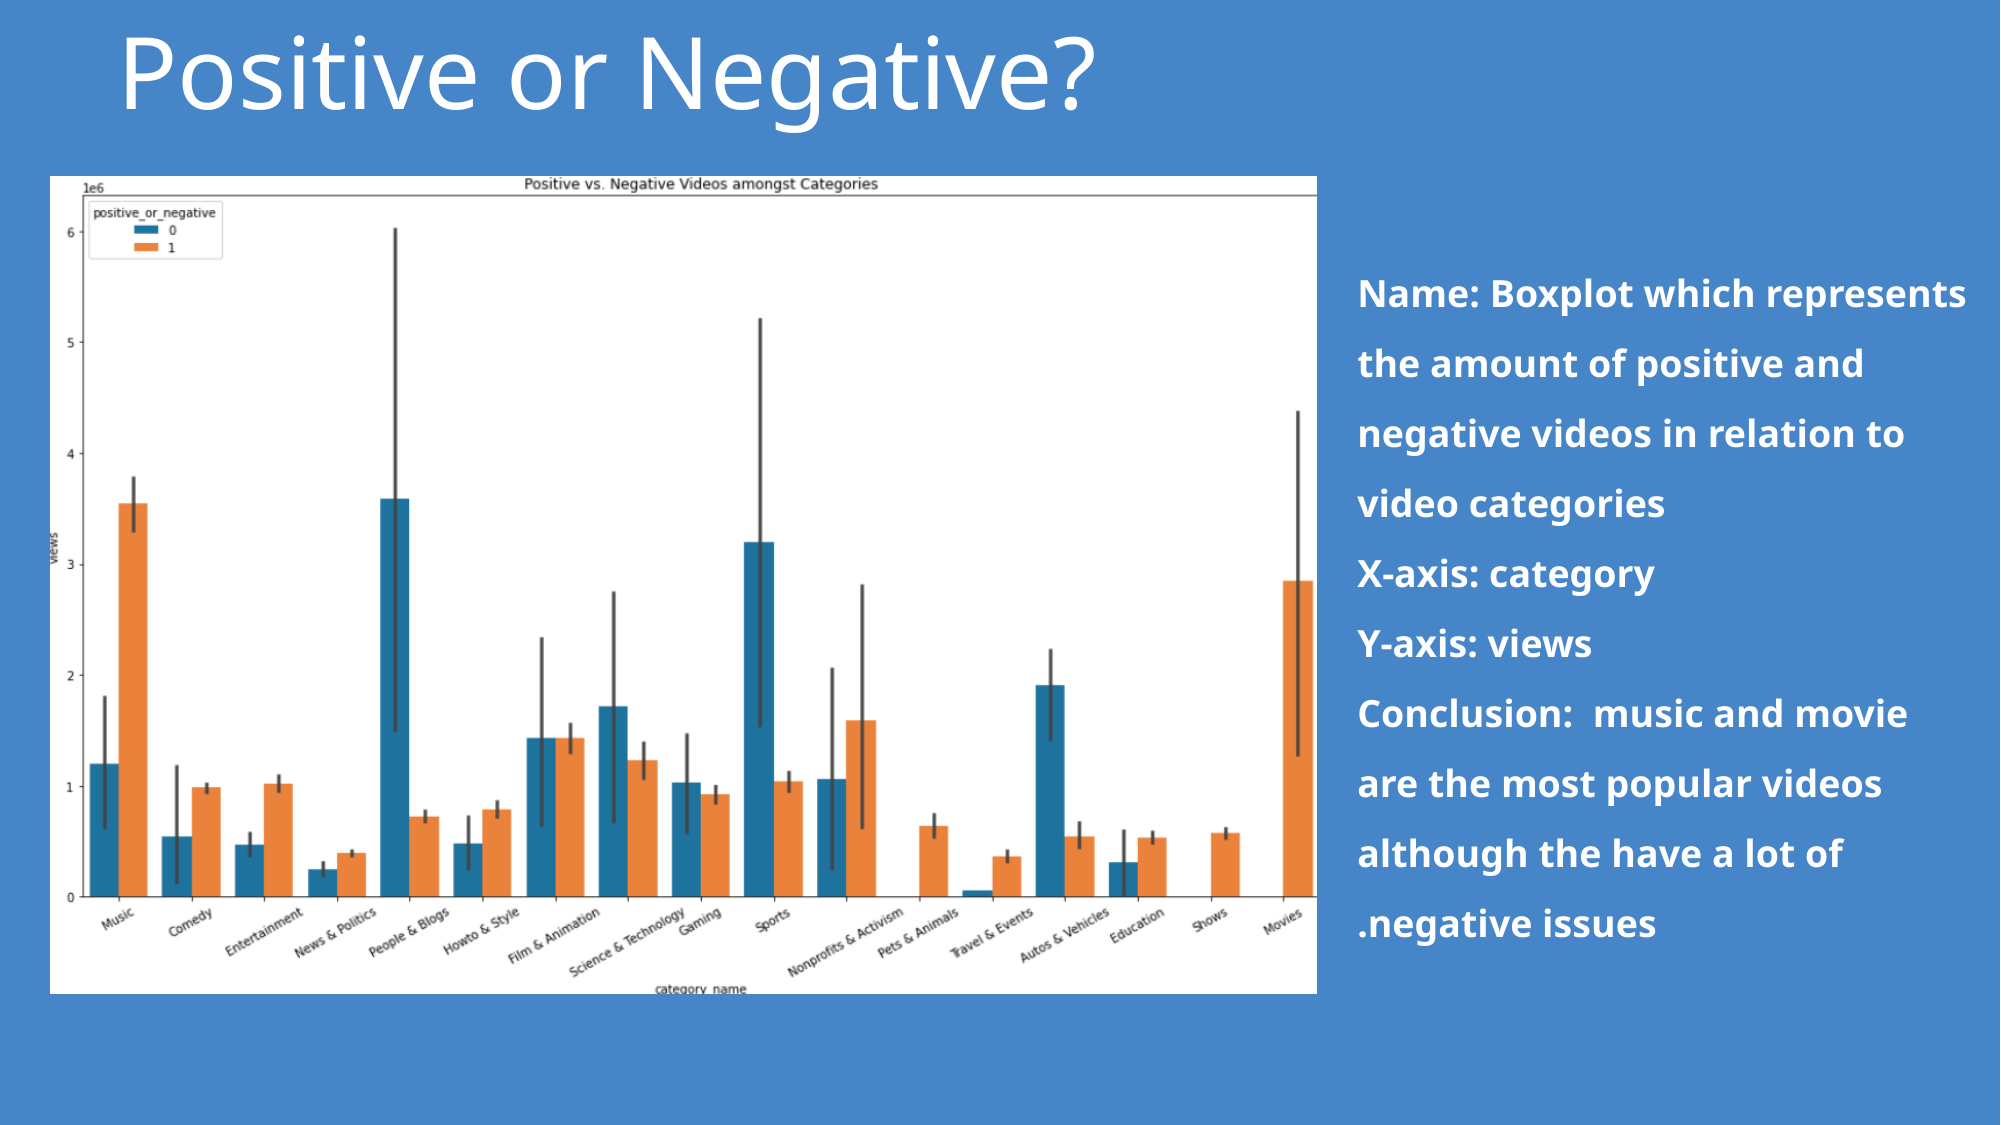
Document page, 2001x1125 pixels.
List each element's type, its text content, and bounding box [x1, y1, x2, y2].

text_box Positive or Negative? [117, 19, 1763, 130]
picture [50, 176, 1317, 995]
text_box Name: Boxplot which represents the amount of positive and negative videos in relation to video categories X-axis: category Y-axis: views Conclusion: music and movie are the most popular videos although the have a lot of negative issues. [1357, 245, 1972, 1015]
